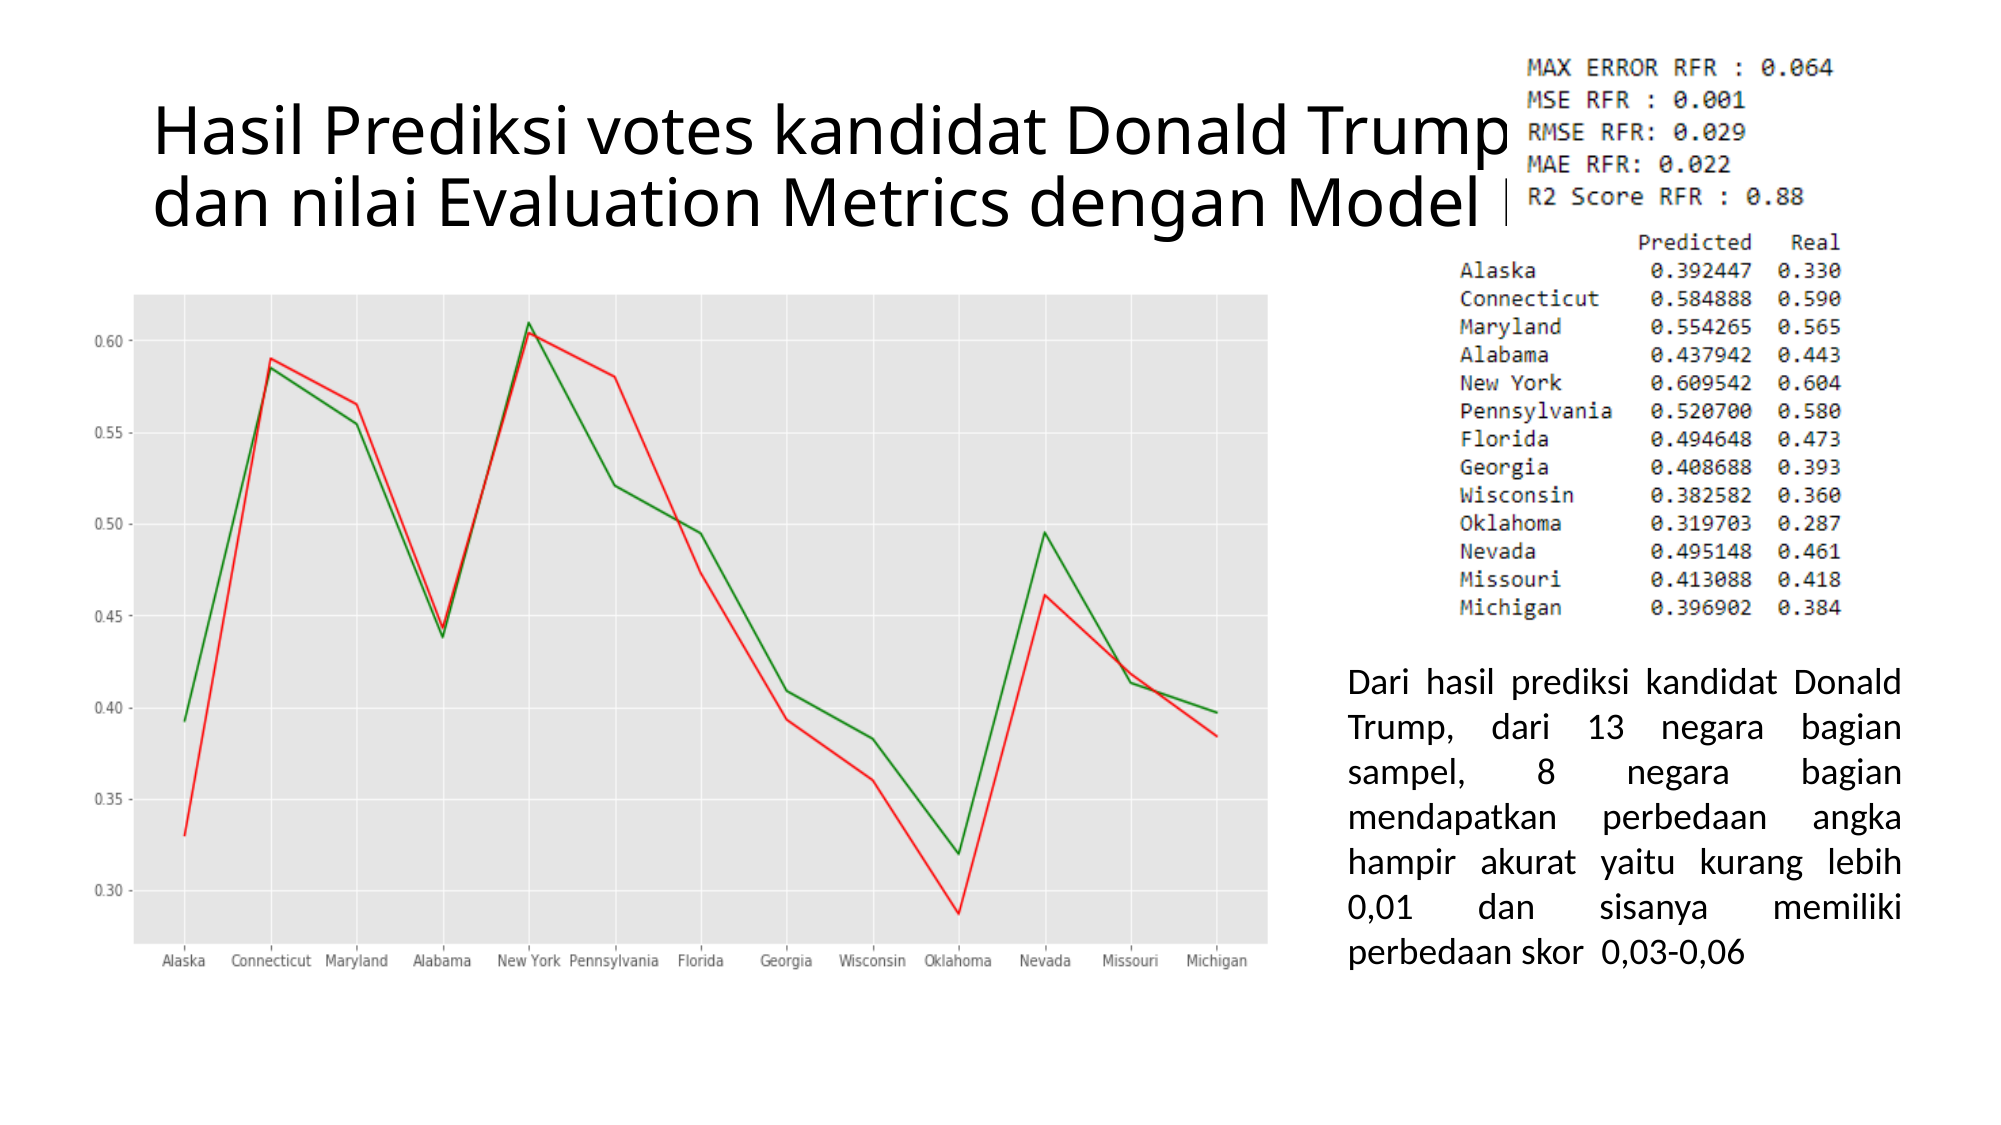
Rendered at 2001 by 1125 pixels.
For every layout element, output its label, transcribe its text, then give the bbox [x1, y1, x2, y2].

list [77, 277, 1333, 992]
title Hasil Prediksi votes kandidat Donald Trump dan nilai Evaluation Metrics dengan Model RFR [137, 59, 1507, 278]
picture [1444, 46, 1863, 635]
text_box Dari hasil prediksi kandidat Donald Trump, dari 13 negara bagian sampel, 8 negara bagian mendapatkan perbedaan angka hampir akurat yaitu kurang lebih 0,01 dan sisanya memiliki perbedaan skor 0,03-0,06 [1333, 649, 1918, 979]
